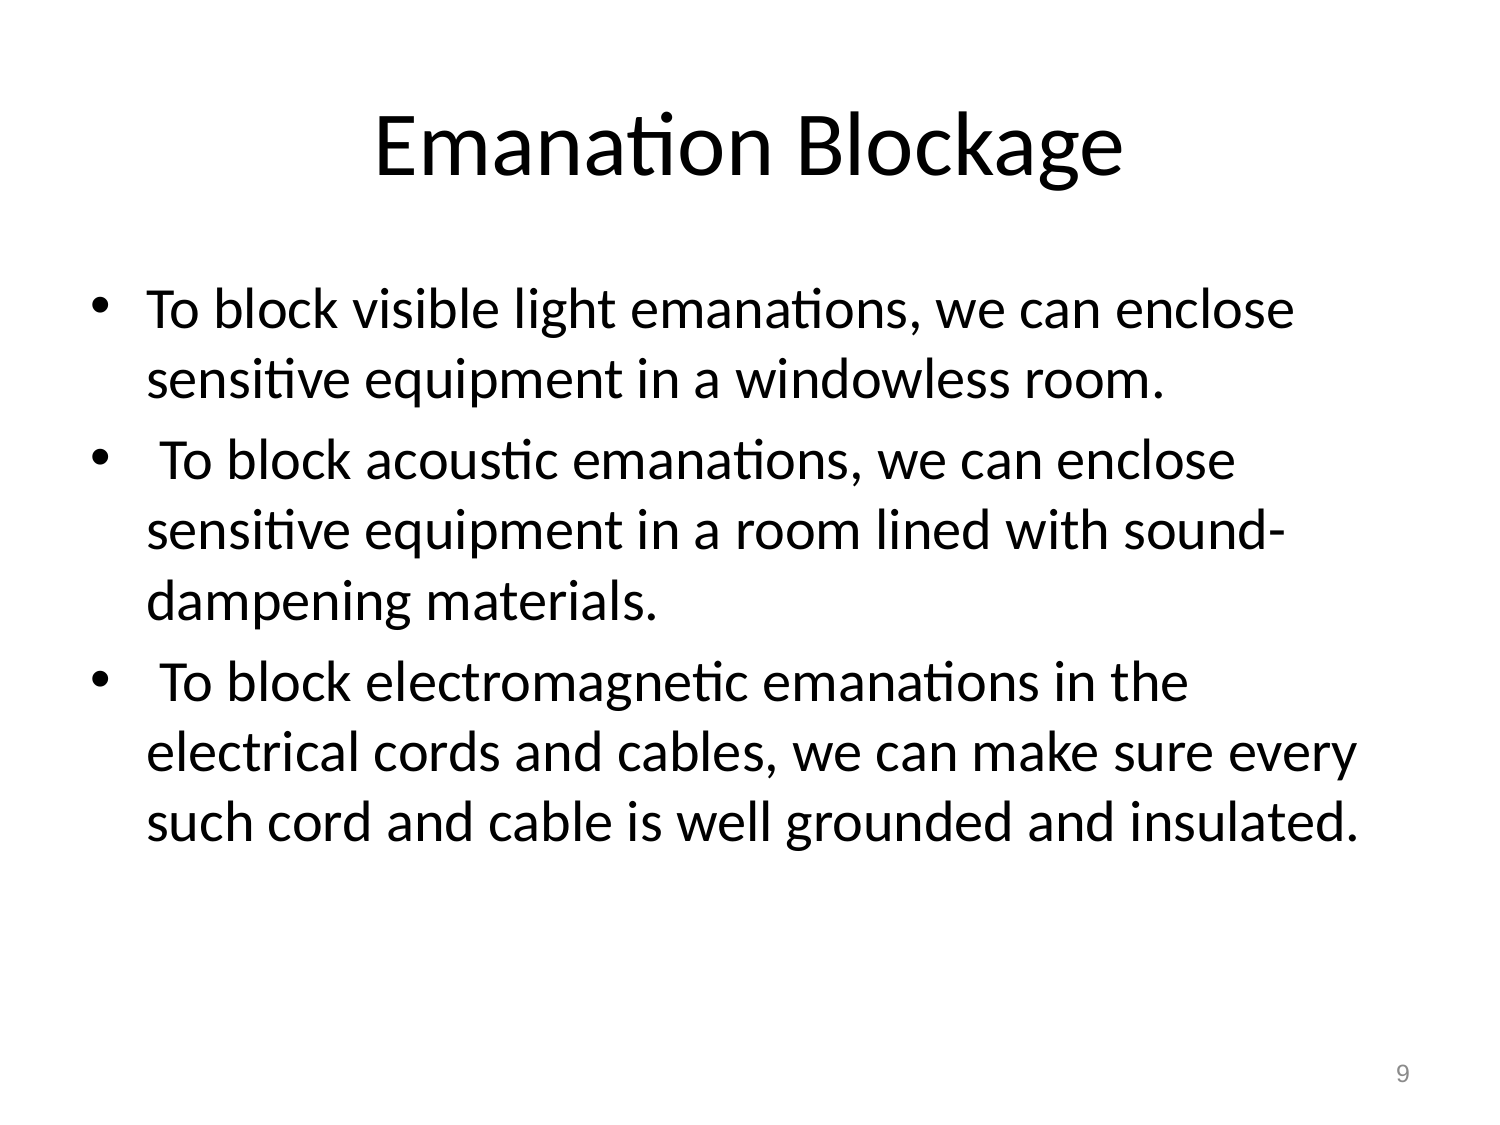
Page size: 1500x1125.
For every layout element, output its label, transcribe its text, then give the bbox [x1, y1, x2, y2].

slide_number 9 [1074, 1042, 1425, 1103]
list To block visible light emanations, we can enclose sensitive equipment in a windowless room. To block acoustic emanations, we can enclose sensitive equipment in a room lined with sound-dampening materials. To block electromagnetic emanations in the electrical cords and cables, we can make sure every such cord and cable is well grounded and insulated. [74, 262, 1426, 1006]
title Emanation Blockage [74, 44, 1426, 233]
